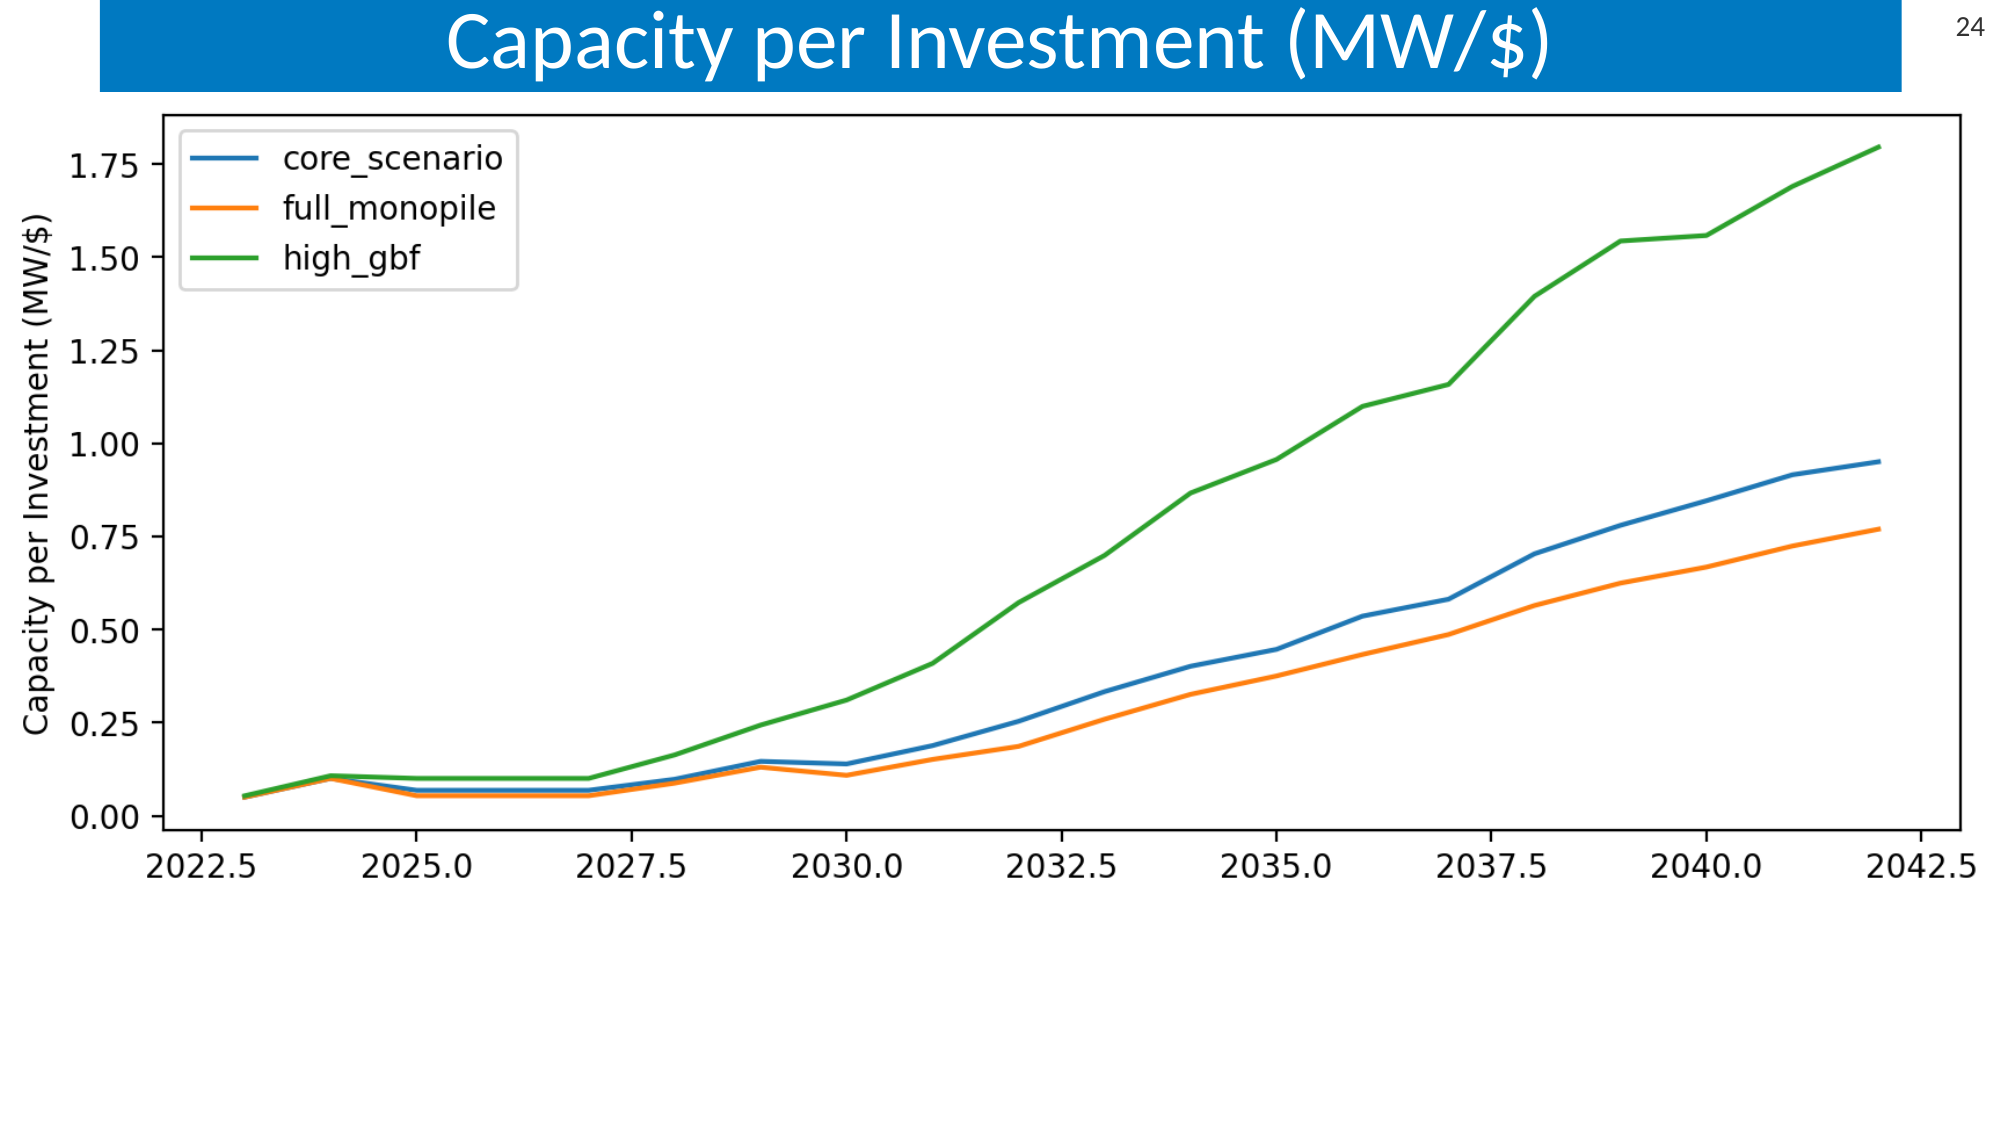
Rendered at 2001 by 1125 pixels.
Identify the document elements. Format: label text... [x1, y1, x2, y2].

title Capacity per Investment (MW/$) [99, 0, 1902, 90]
picture [0, 92, 2000, 909]
